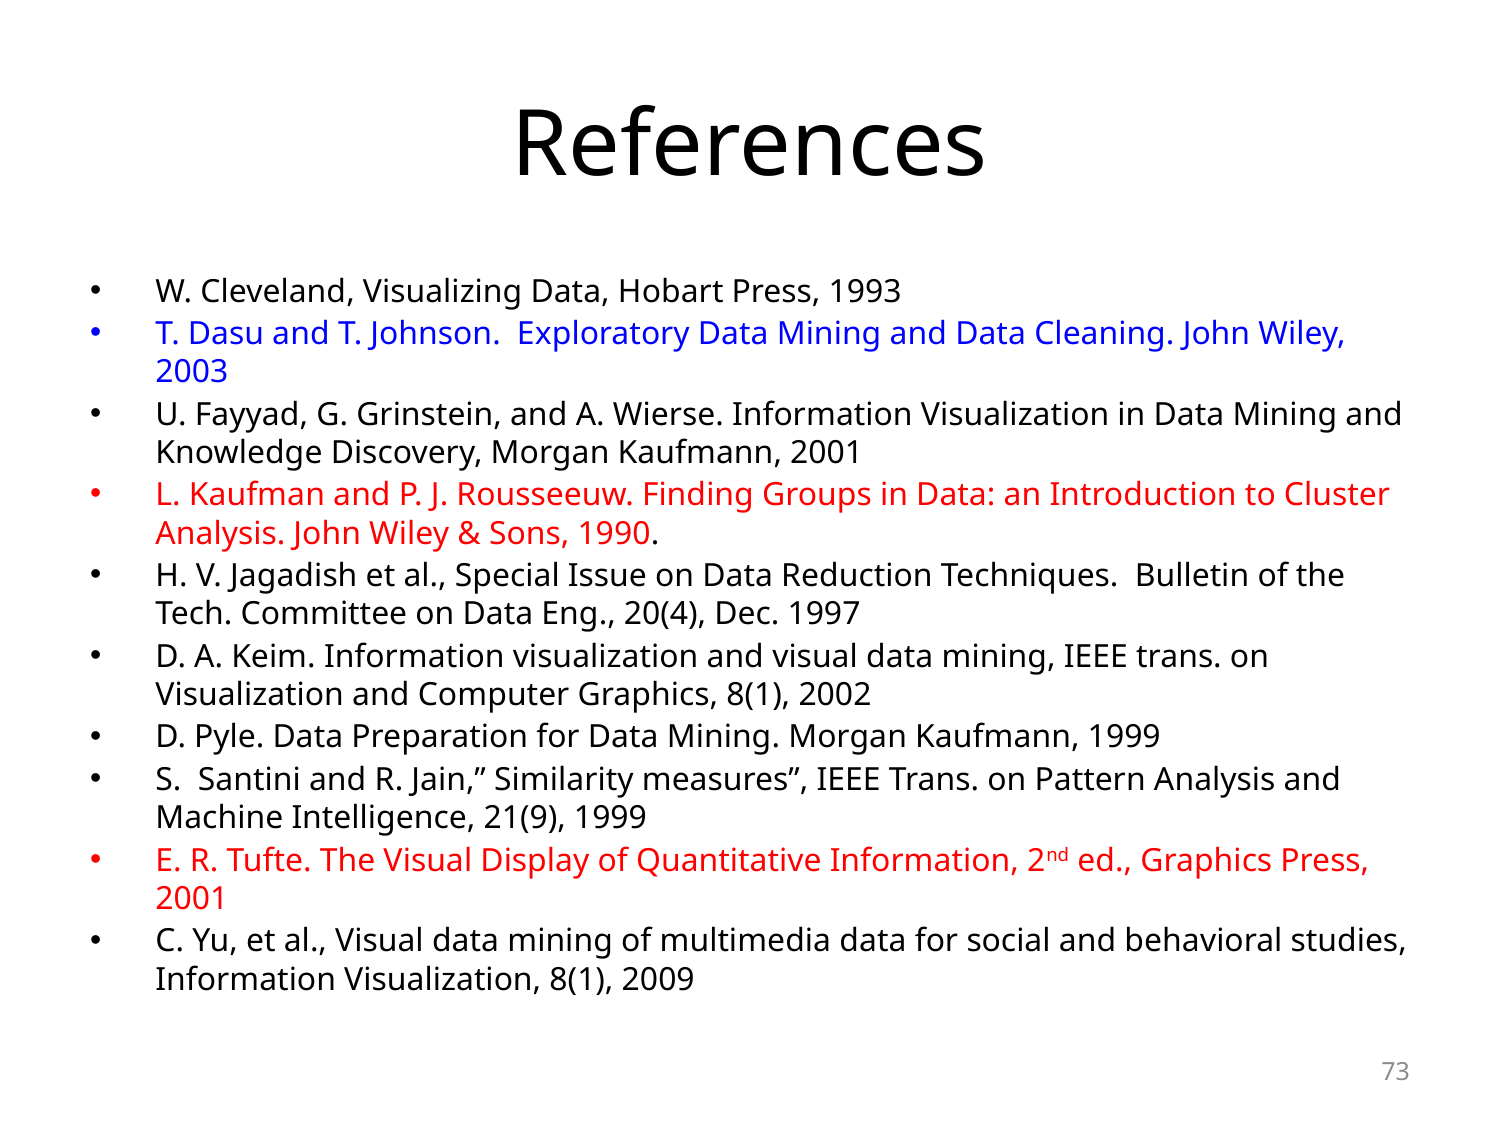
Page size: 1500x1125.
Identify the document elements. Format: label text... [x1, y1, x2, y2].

list W. Cleveland, Visualizing Data, Hobart Press, 1993 T. Dasu and T. Johnson. Exploratory Data Mining and Data Cleaning. John Wiley, 2003 U. Fayyad, G. Grinstein, and A. Wierse. Information Visualization in Data Mining and Knowledge Discovery, Morgan Kaufmann, 2001 L. Kaufman and P. J. Rousseeuw. Finding Groups in Data: an Introduction to Cluster Analysis. John Wiley & Sons, 1990. H. V. Jagadish et al., Special Issue on Data Reduction Techniques. Bulletin of the Tech. Committee on Data Eng., 20(4), Dec. 1997 D. A. Keim. Information visualization and visual data mining, IEEE trans. on Visualization and Computer Graphics, 8(1), 2002 D. Pyle. Data Preparation for Data Mining. Morgan Kaufmann, 1999 S. Santini and R. Jain,” Similarity measures”, IEEE Trans. on Pattern Analysis and Machine Intelligence, 21(9), 1999 E. R. Tufte. The Visual Display of Quantitative Information, 2nd ed., Graphics Press, 2001 C. Yu, et al., Visual data mining of multimedia data for social and behavioral studies, Information Visualization, 8(1), 2009 [75, 262, 1425, 1005]
title References [75, 45, 1425, 233]
slide_number 73 [1074, 1042, 1425, 1103]
